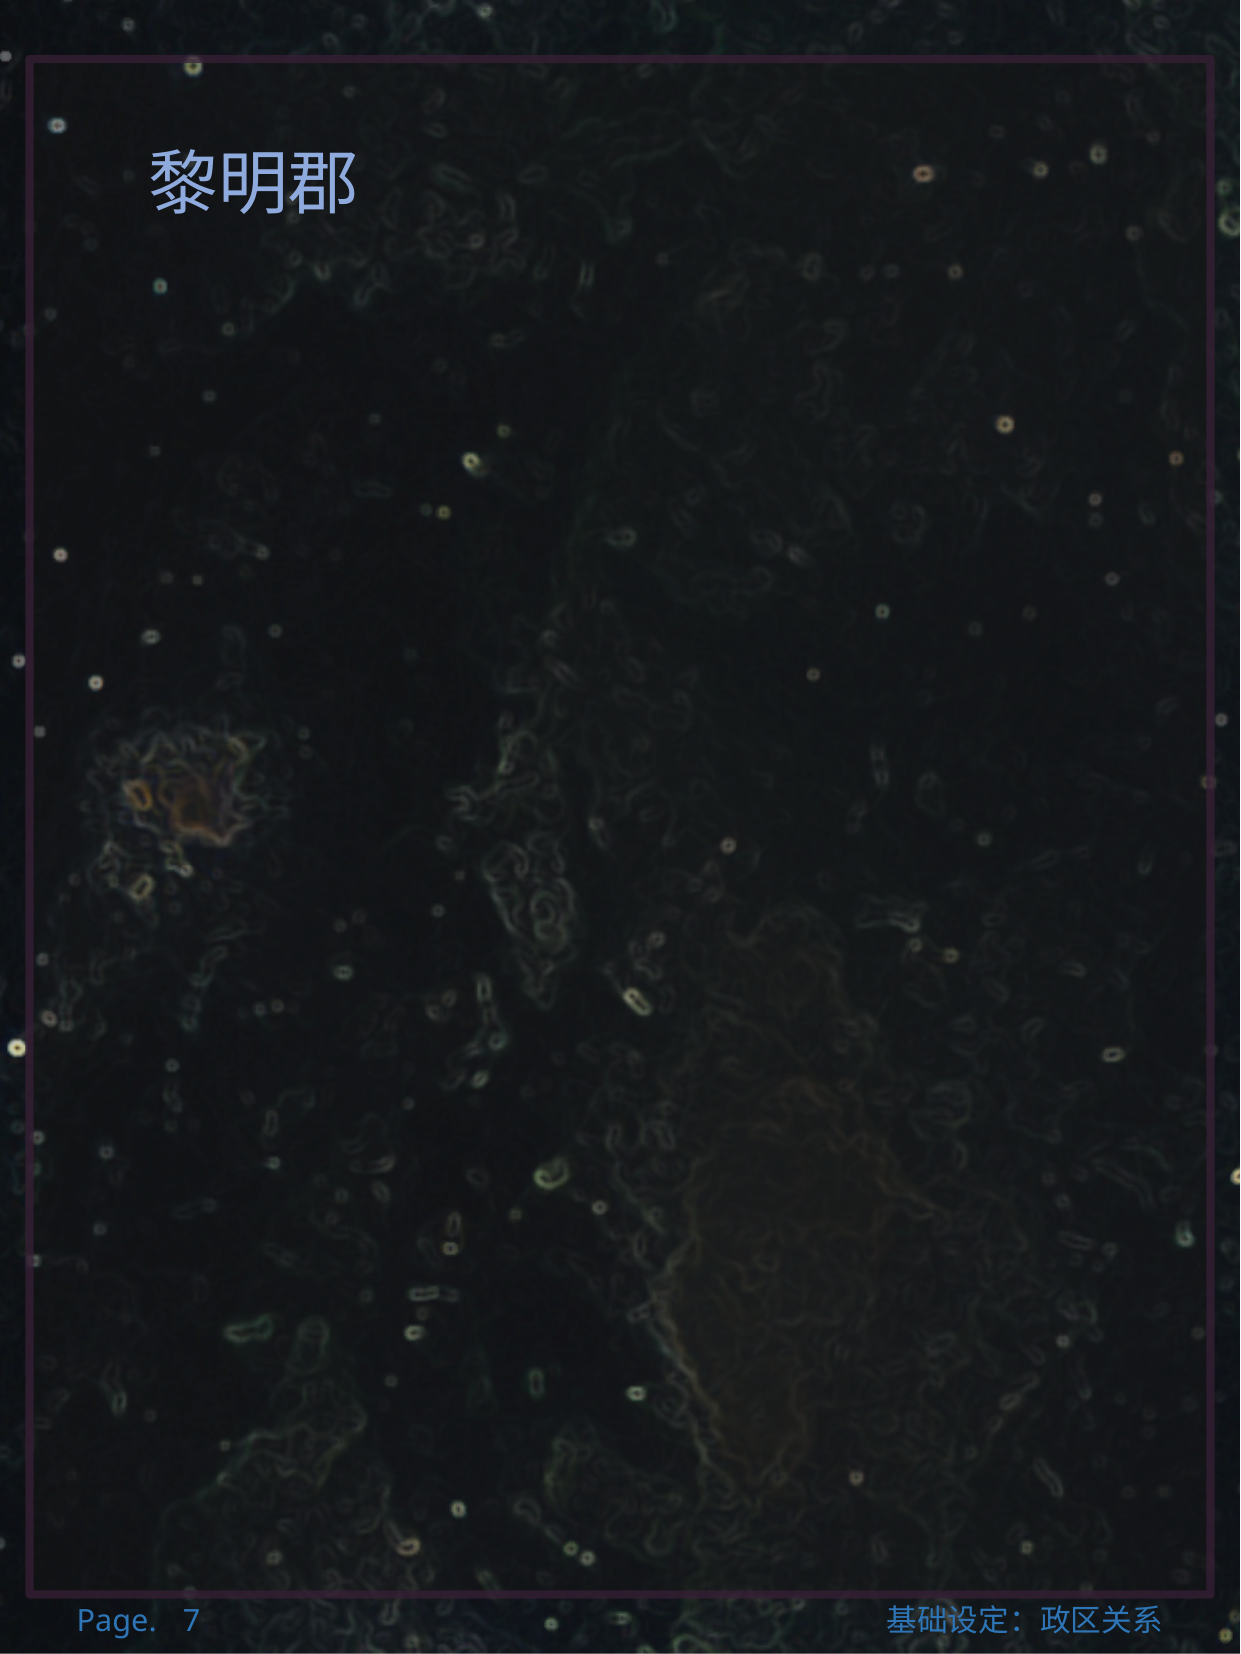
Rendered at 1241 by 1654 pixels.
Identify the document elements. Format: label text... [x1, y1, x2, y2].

list 7 [167, 1597, 354, 1646]
list 基础设定：政区关系 [620, 1597, 1179, 1646]
list 黎明郡 [59, 88, 1182, 216]
picture [0, 0, 1241, 1654]
